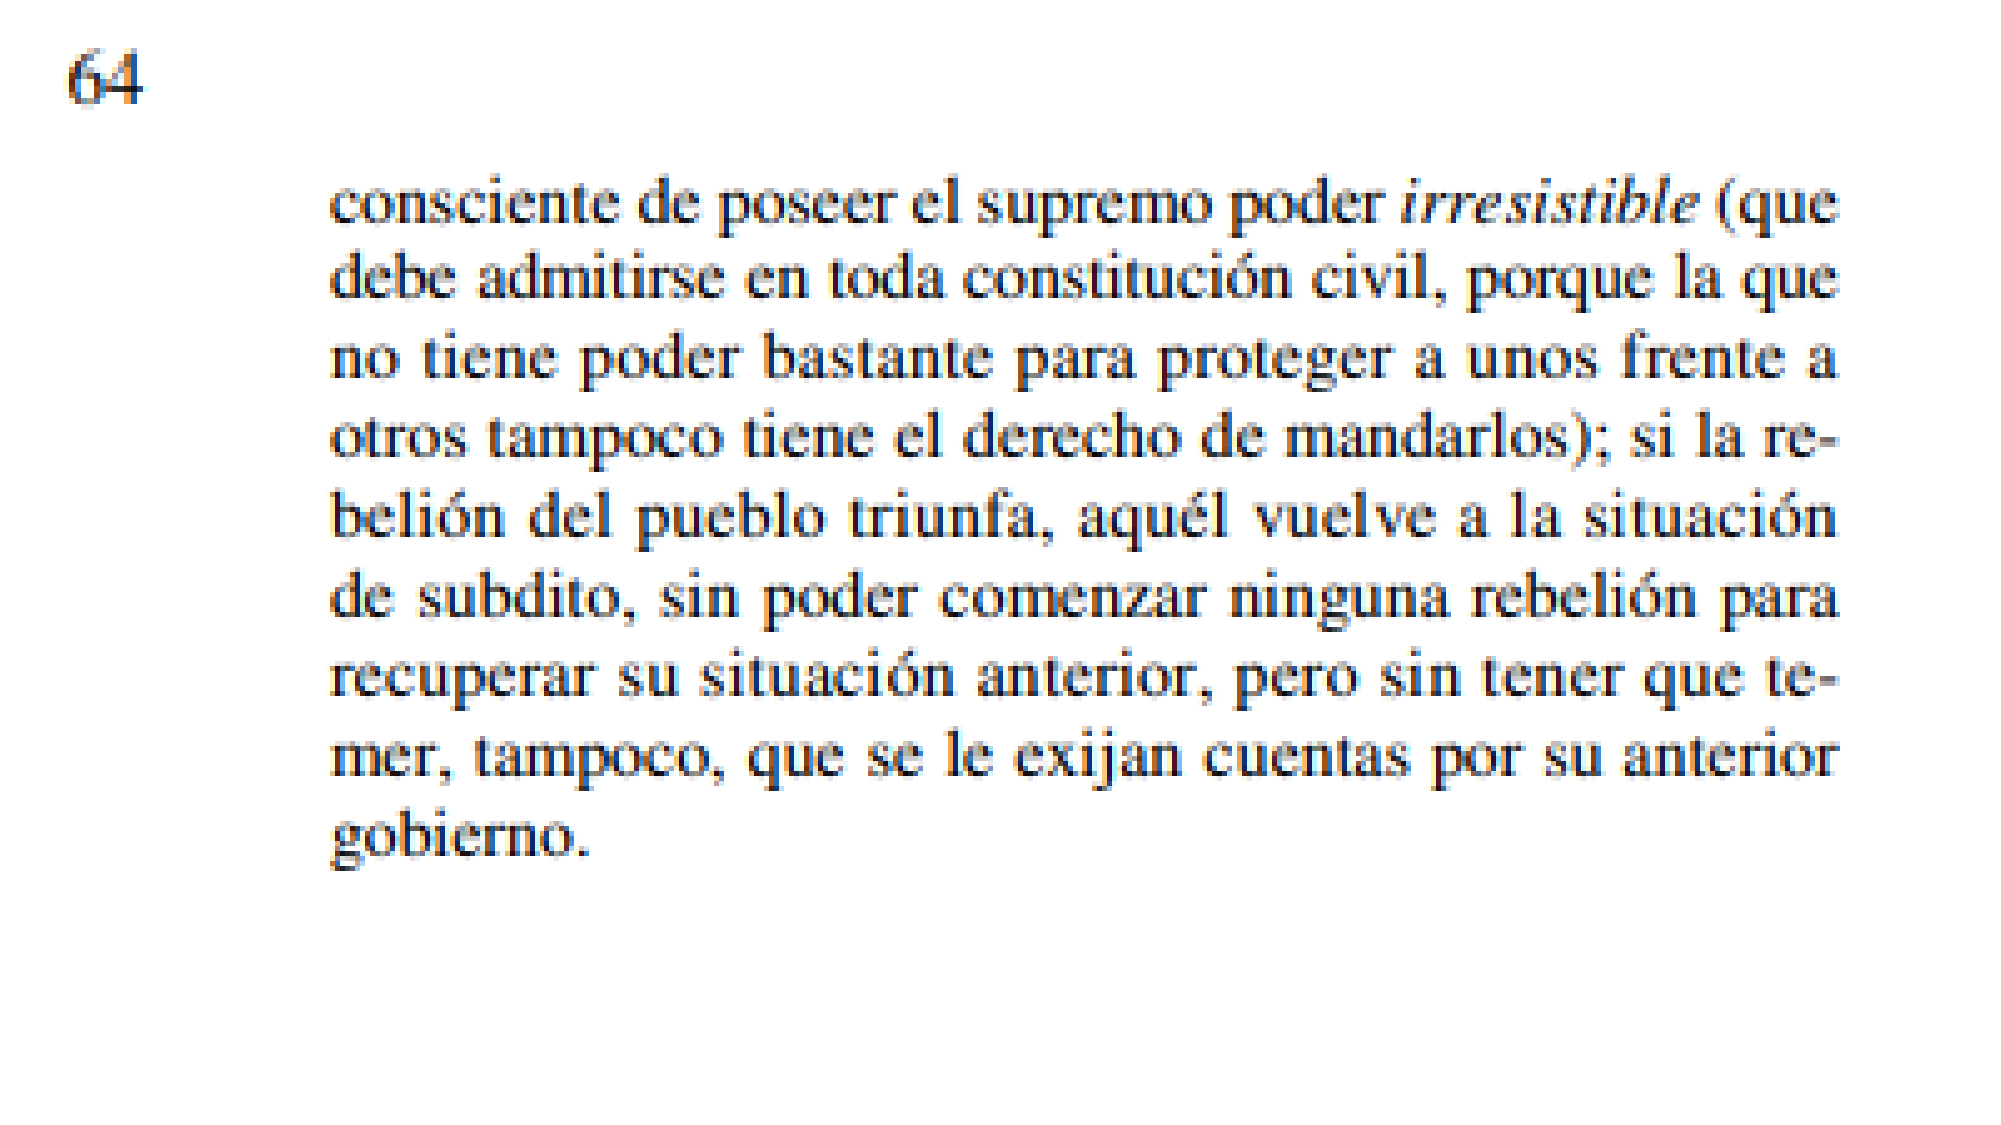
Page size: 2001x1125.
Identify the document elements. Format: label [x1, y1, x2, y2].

picture [276, 139, 1885, 891]
picture [26, 0, 193, 142]
